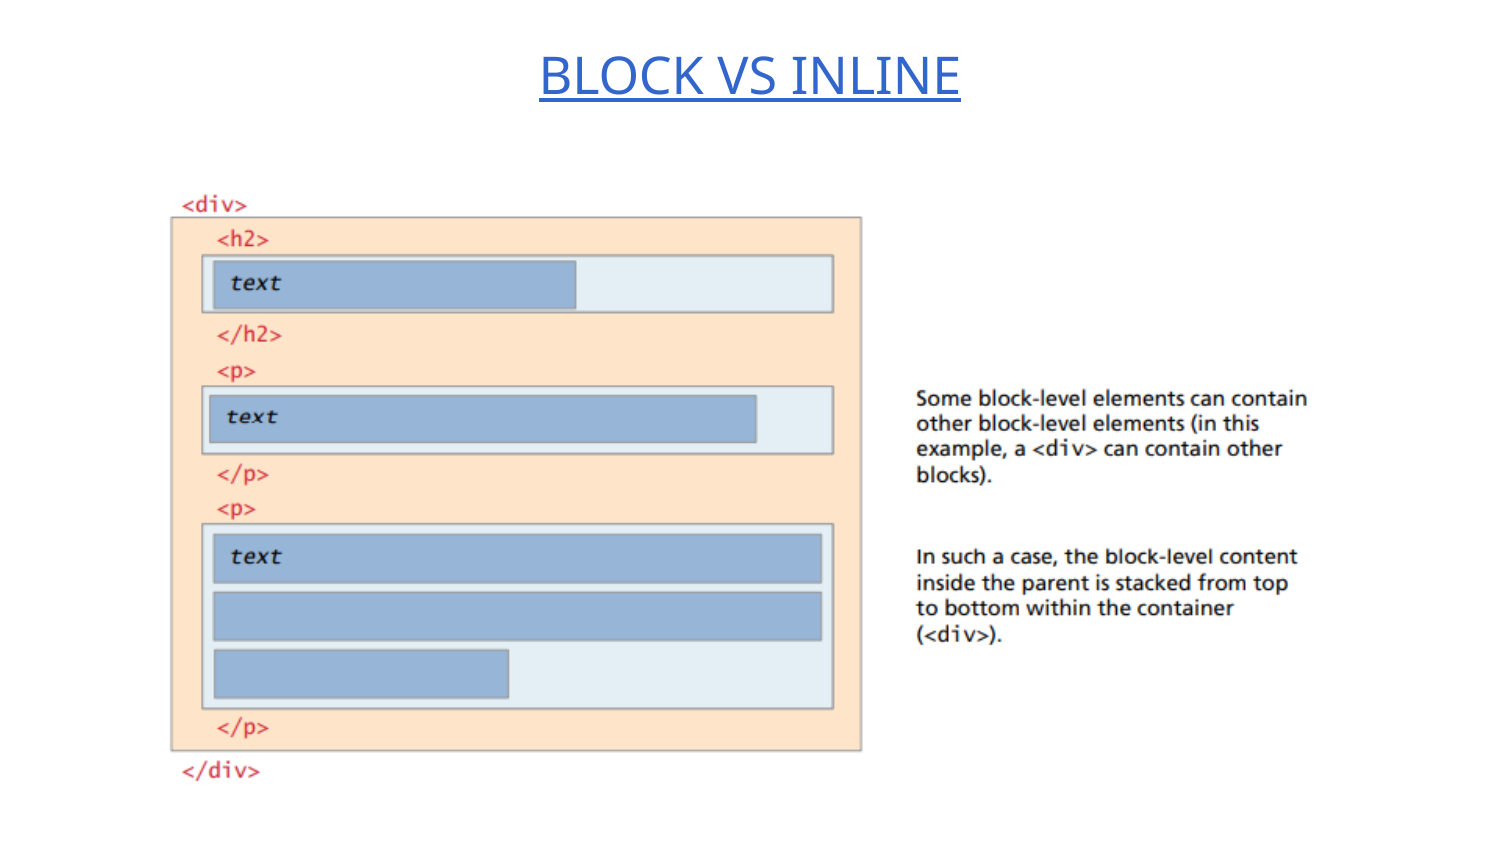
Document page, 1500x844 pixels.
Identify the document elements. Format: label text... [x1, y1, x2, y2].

picture [149, 184, 1352, 790]
title BLOCK VS INLINE [0, 37, 1500, 110]
